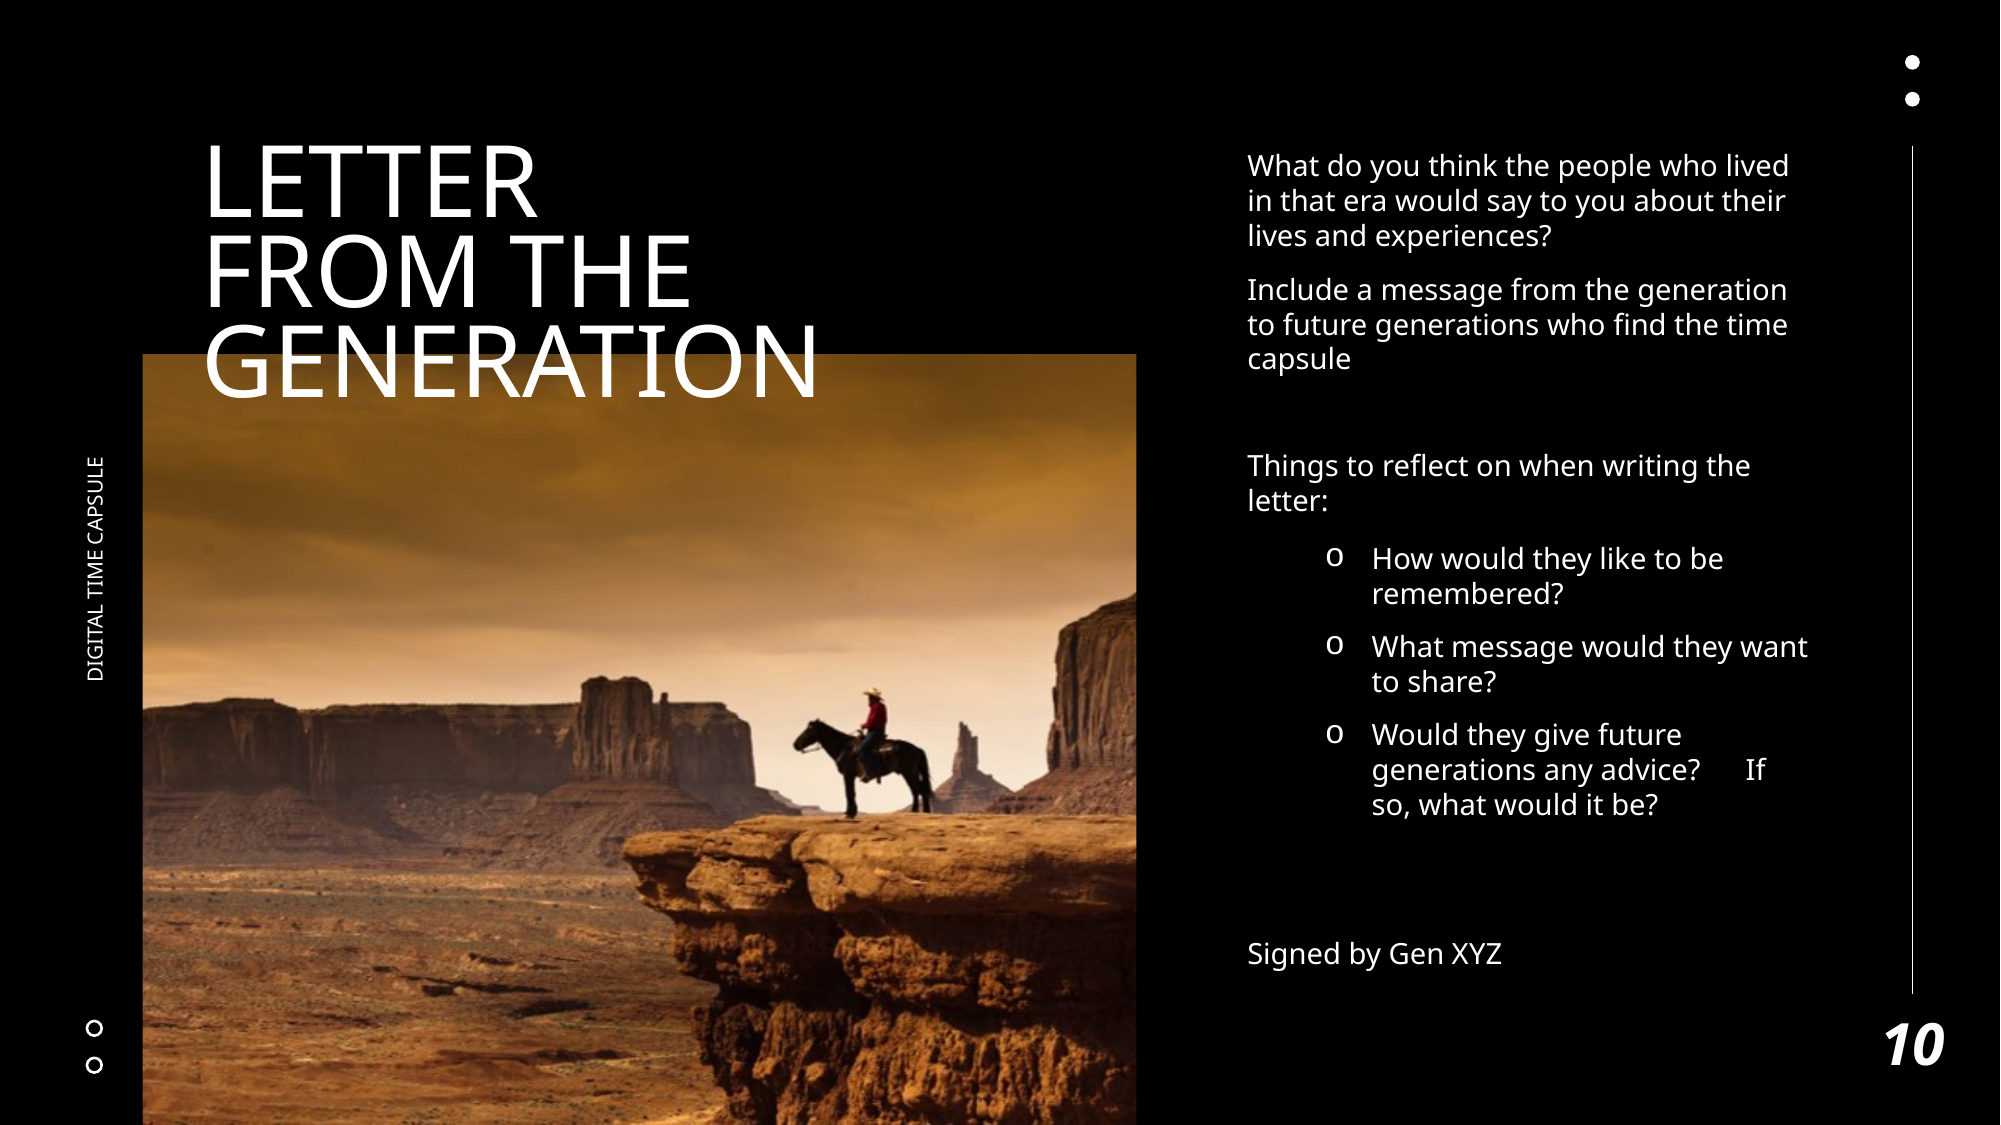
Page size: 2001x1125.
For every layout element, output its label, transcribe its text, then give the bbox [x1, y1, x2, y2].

title LETTER FROM THE GENERATION [201, 97, 982, 354]
footer DIGITAL TIME CAPSULE [67, 146, 122, 995]
list Signed by Gen XYZ [1247, 935, 1826, 994]
list What do you think the people who lived in that era would say to you about their lives and experiences? Include a message from the generation to future generations who find the time capsule Things to reflect on when writing the letter: [1247, 147, 1812, 541]
list How would they like to be remembered? What message would they want to share? Would they give future generations any advice? If so, what would it be? [1324, 540, 1812, 908]
picture [142, 354, 1137, 1125]
slide_number 10 [1853, 1024, 1972, 1070]
